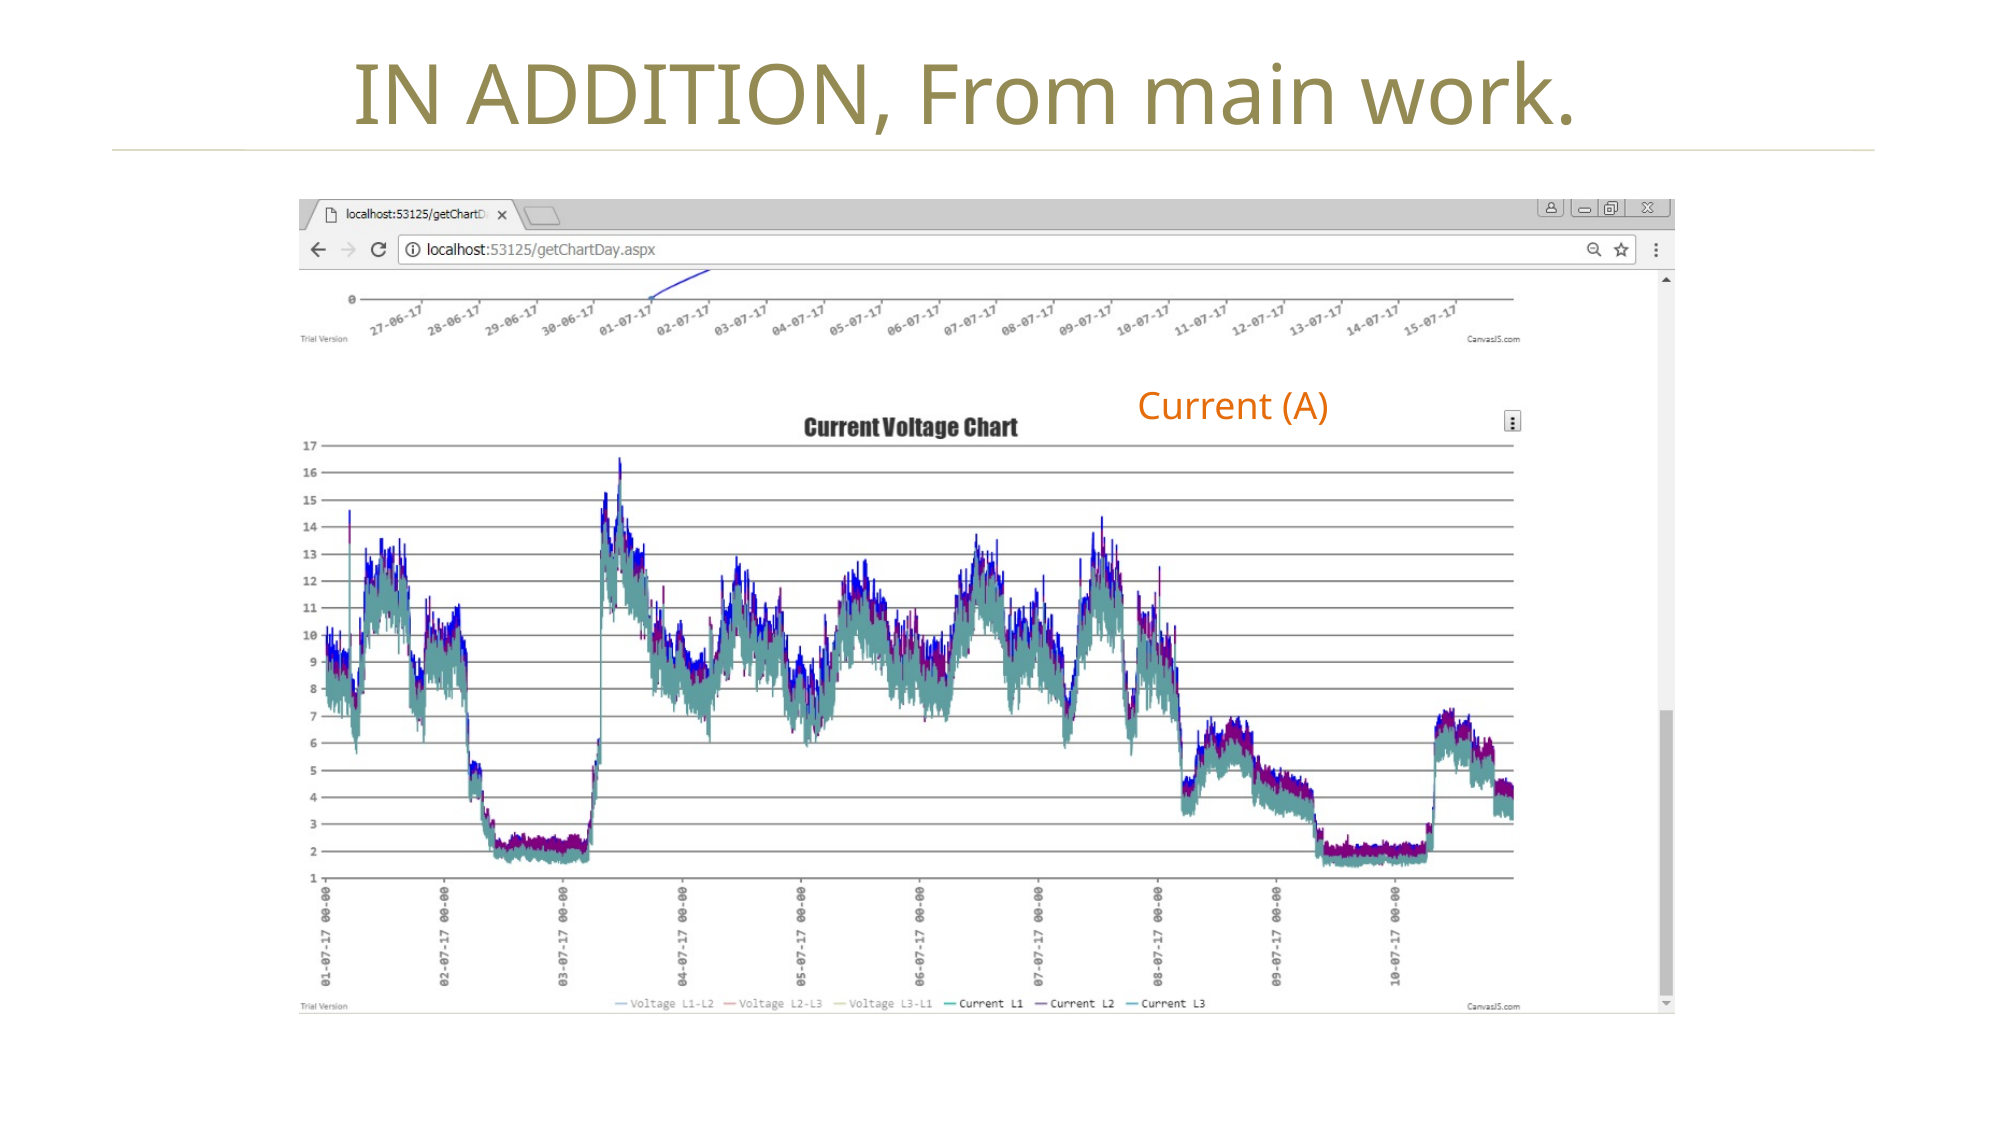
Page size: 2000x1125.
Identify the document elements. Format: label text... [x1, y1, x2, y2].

text_box IN ADDITION, From main work. [338, 33, 1594, 149]
picture [299, 199, 1675, 1015]
